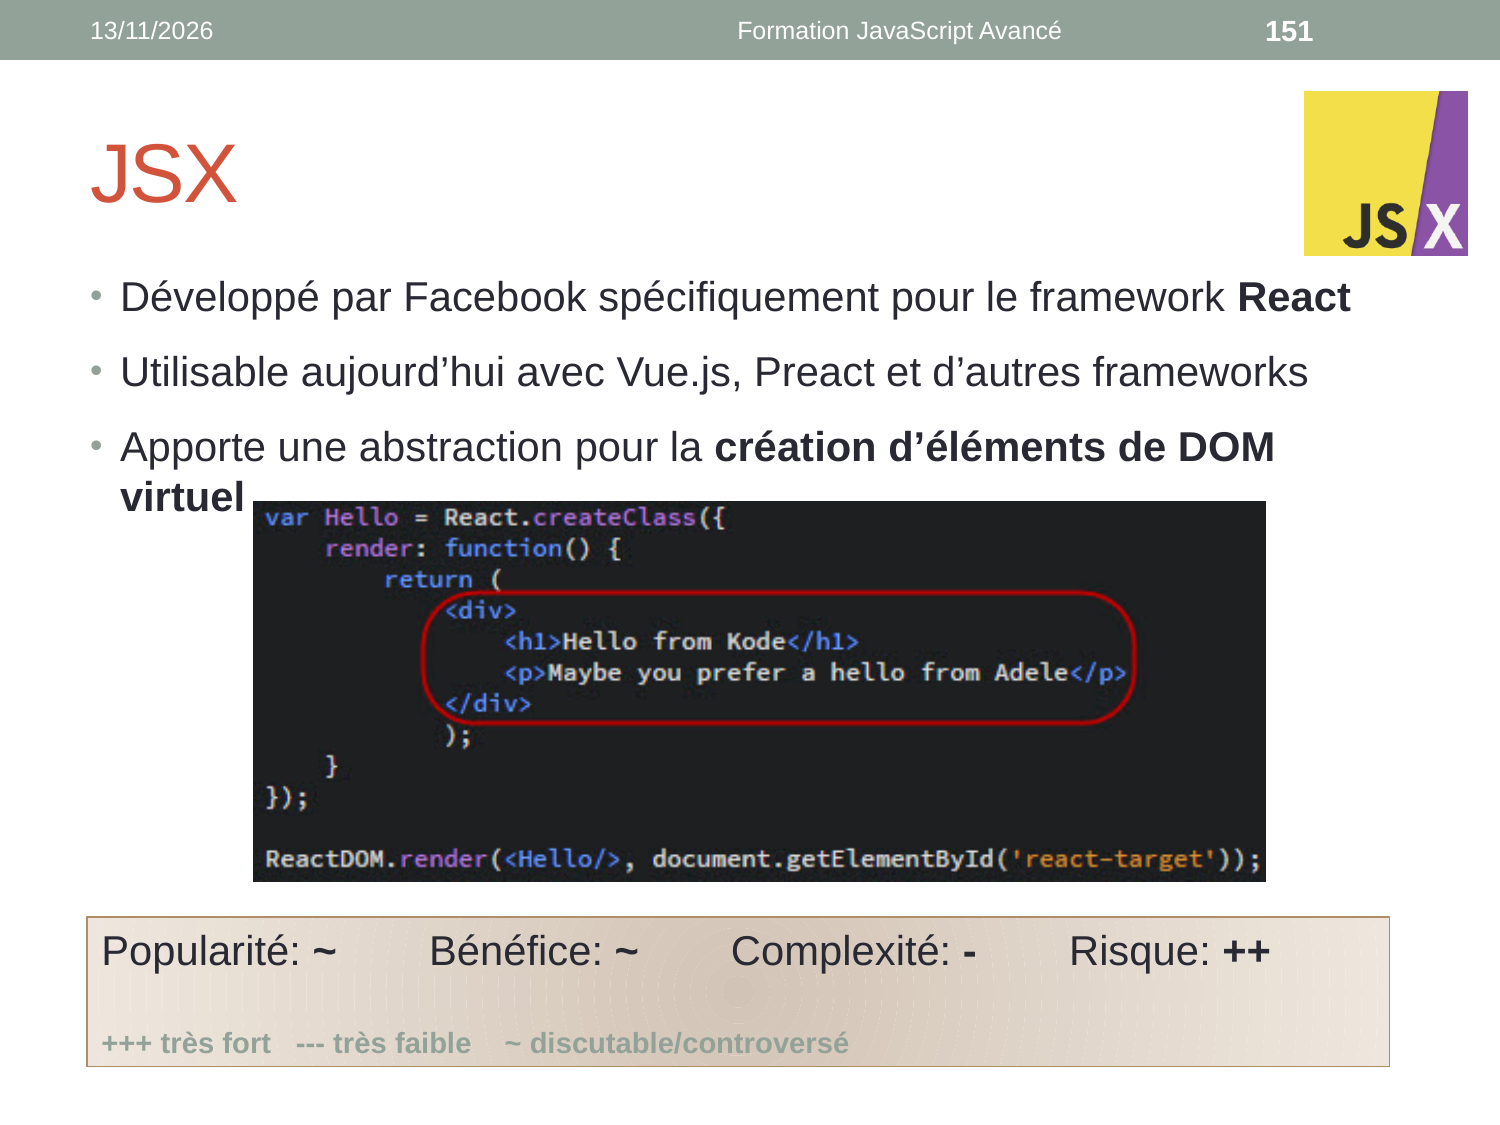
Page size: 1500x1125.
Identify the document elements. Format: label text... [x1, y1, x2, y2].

footer Formation JavaScript Avancé [562, 3, 1238, 57]
title JSX [75, 87, 1425, 250]
list Développé par Facebook spécifiquement pour le framework React Utilisable aujourd’hui avec Vue.js, Preact et d’autres frameworks Apporte une abstraction pour la création d’éléments de DOM virtuel [75, 262, 1425, 1063]
text_box Popularité: ~ Bénéfice: ~ Complexité: - Risque: ++ +++ très fort --- très faible ~ discutable/controversé [86, 916, 1390, 1067]
picture [1304, 91, 1469, 256]
picture [253, 501, 1266, 882]
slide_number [75, 3, 550, 57]
slide_number 151 [1250, 3, 1425, 57]
